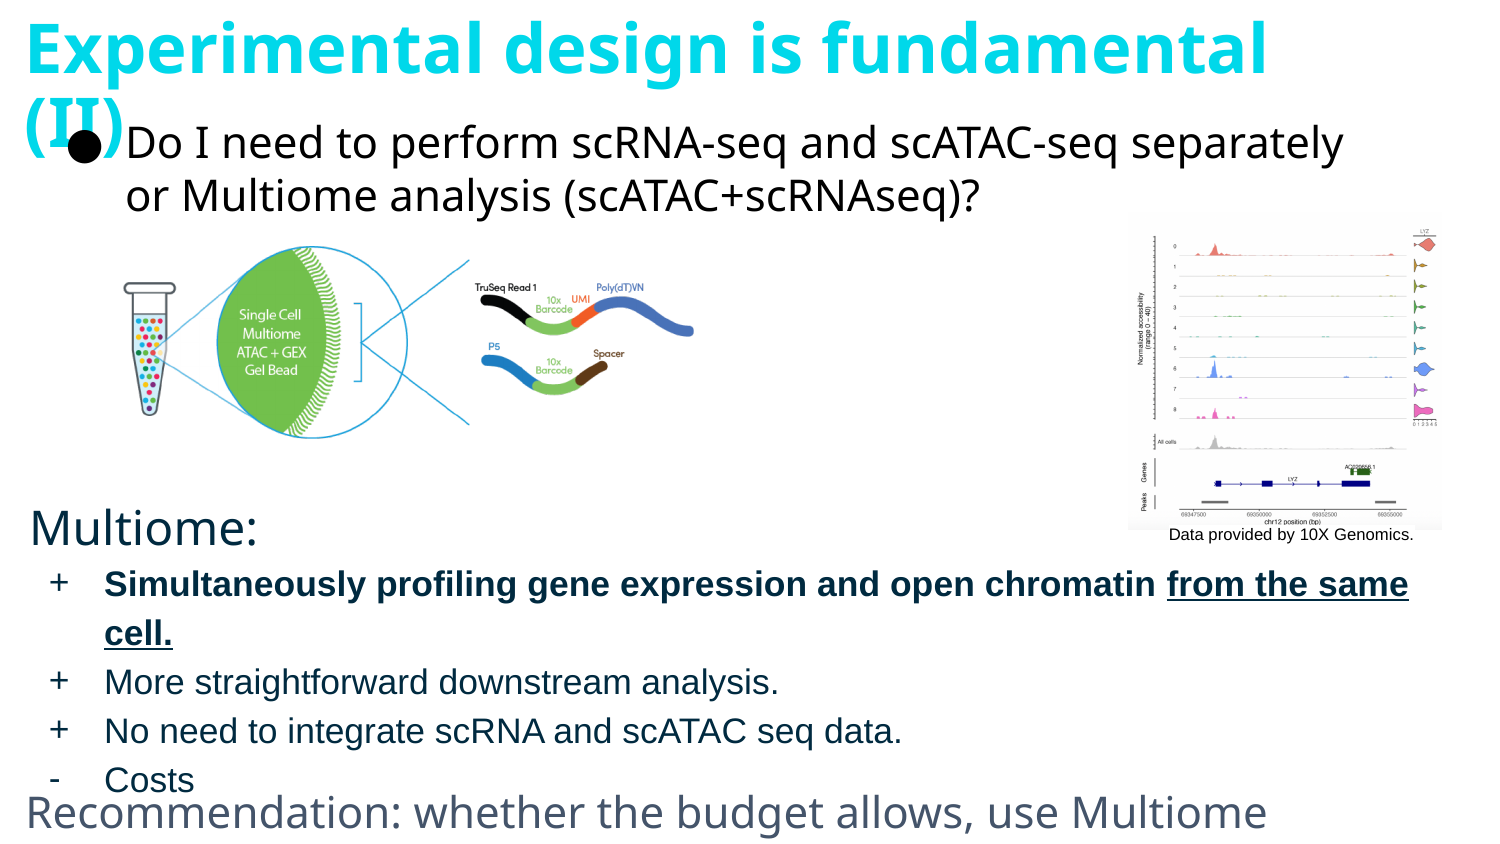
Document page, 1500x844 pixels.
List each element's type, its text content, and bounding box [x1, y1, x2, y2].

text_box Recommendation: whether the budget allows, use Multiome [10, 769, 1408, 844]
picture [122, 246, 695, 439]
picture [1128, 212, 1442, 531]
text_box Do I need to perform scRNA-seq and scATAC-seq separately or Multiome analysis (scATAC+scRNAseq)? [35, 99, 1400, 235]
text_box Data provided by 10X Genomics. [1153, 513, 1500, 554]
title Experimental design is fundamental (II) [24, 14, 1319, 136]
text_box Multiome: Simultaneously profiling gene expression and open chromatin from the same cell. More straightforward downstream analysis. No need to integrate scRNA and scATAC seq data. Costs [14, 474, 1486, 815]
